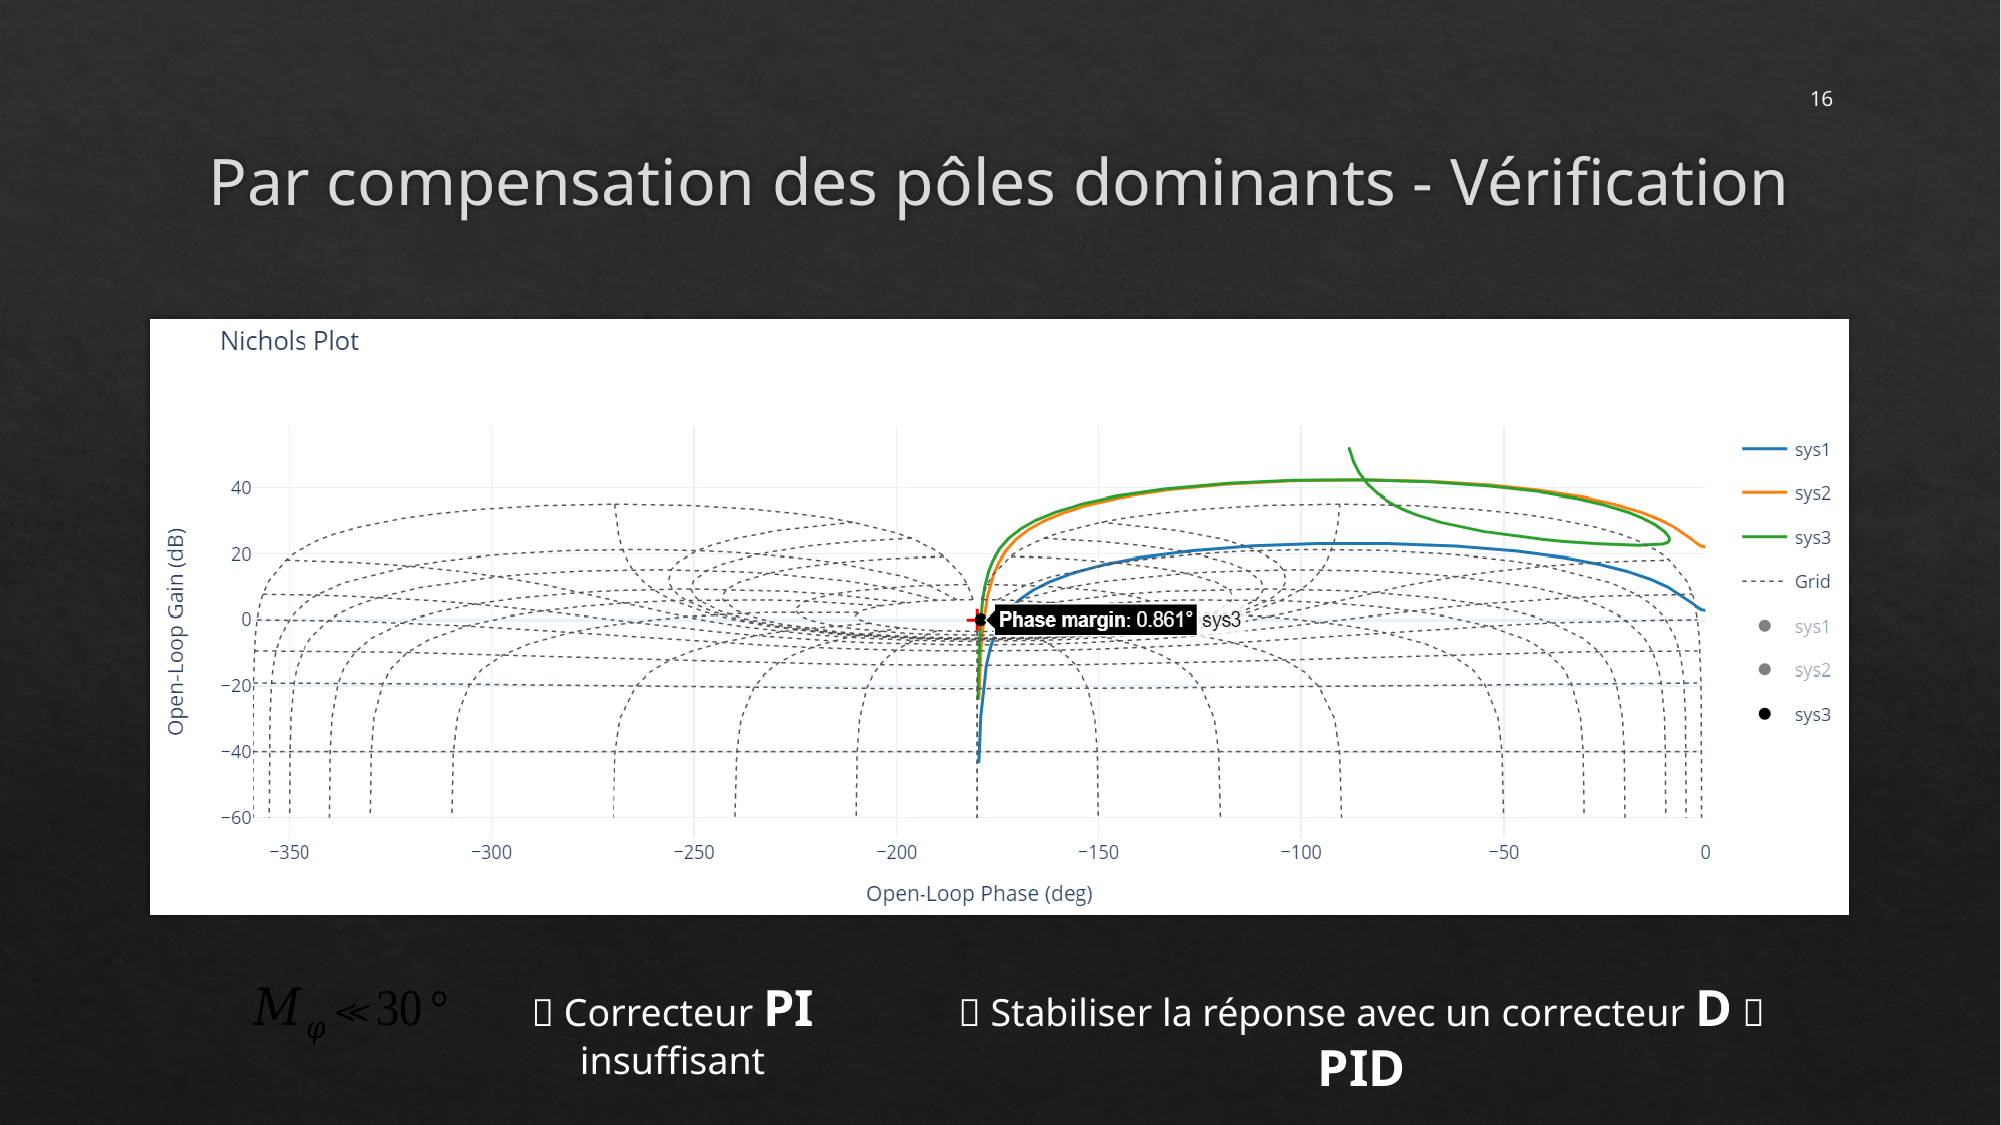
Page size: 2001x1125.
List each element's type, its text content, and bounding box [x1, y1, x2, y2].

text_box  Stabiliser la réponse avec un correcteur D  PID [900, 969, 1823, 1105]
title Par compensation des pôles dominants - Vérification [149, 99, 1849, 260]
text_box  Correcteur PI insuffisant [427, 969, 900, 1090]
slide_number 16 [1724, 70, 1849, 130]
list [149, 319, 1849, 915]
